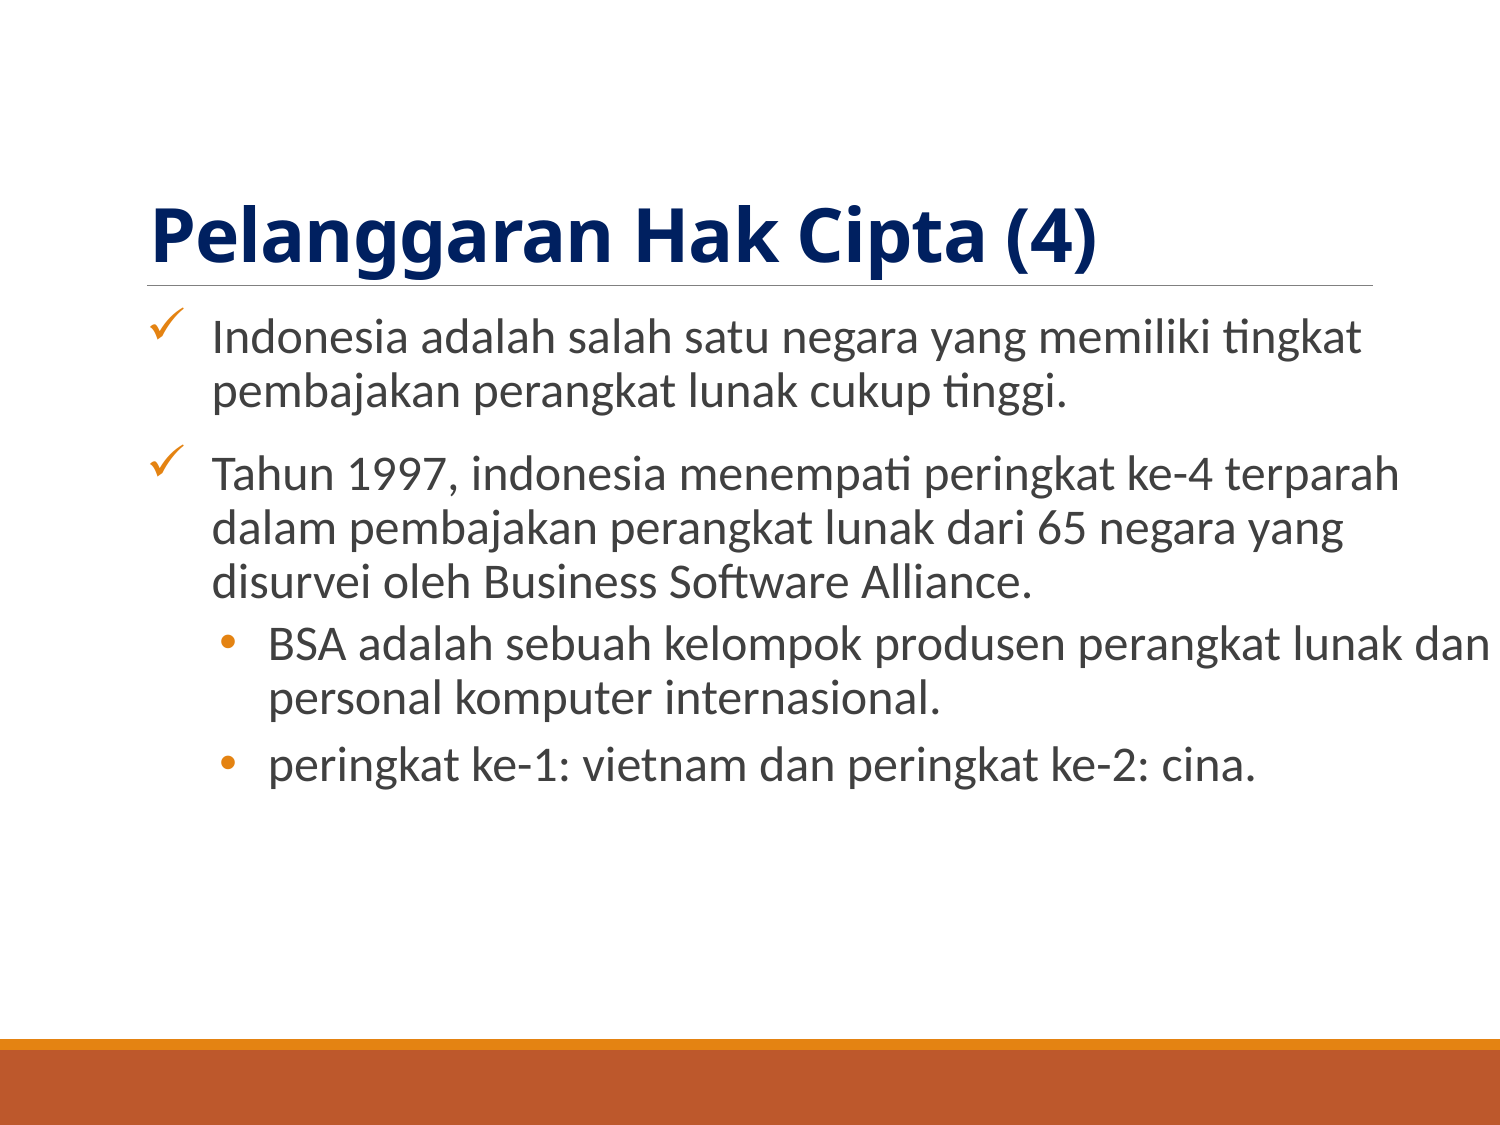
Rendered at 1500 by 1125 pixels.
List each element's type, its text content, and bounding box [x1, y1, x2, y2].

list Indonesia adalah salah satu negara yang memiliki tingkat pembajakan perangkat lunak cukup tinggi. Tahun 1997, indonesia menempati peringkat ke-4 terparah dalam pembajakan perangkat lunak dari 65 negara yang disurvei oleh Business Software Alliance. BSA adalah sebuah kelompok produsen perangkat lunak dan personal komputer internasional. peringkat ke-1: vietnam dan peringkat ke-2: cina. [146, 302, 1497, 1125]
title Pelanggaran Hak Cipta (4) [134, 47, 1373, 285]
